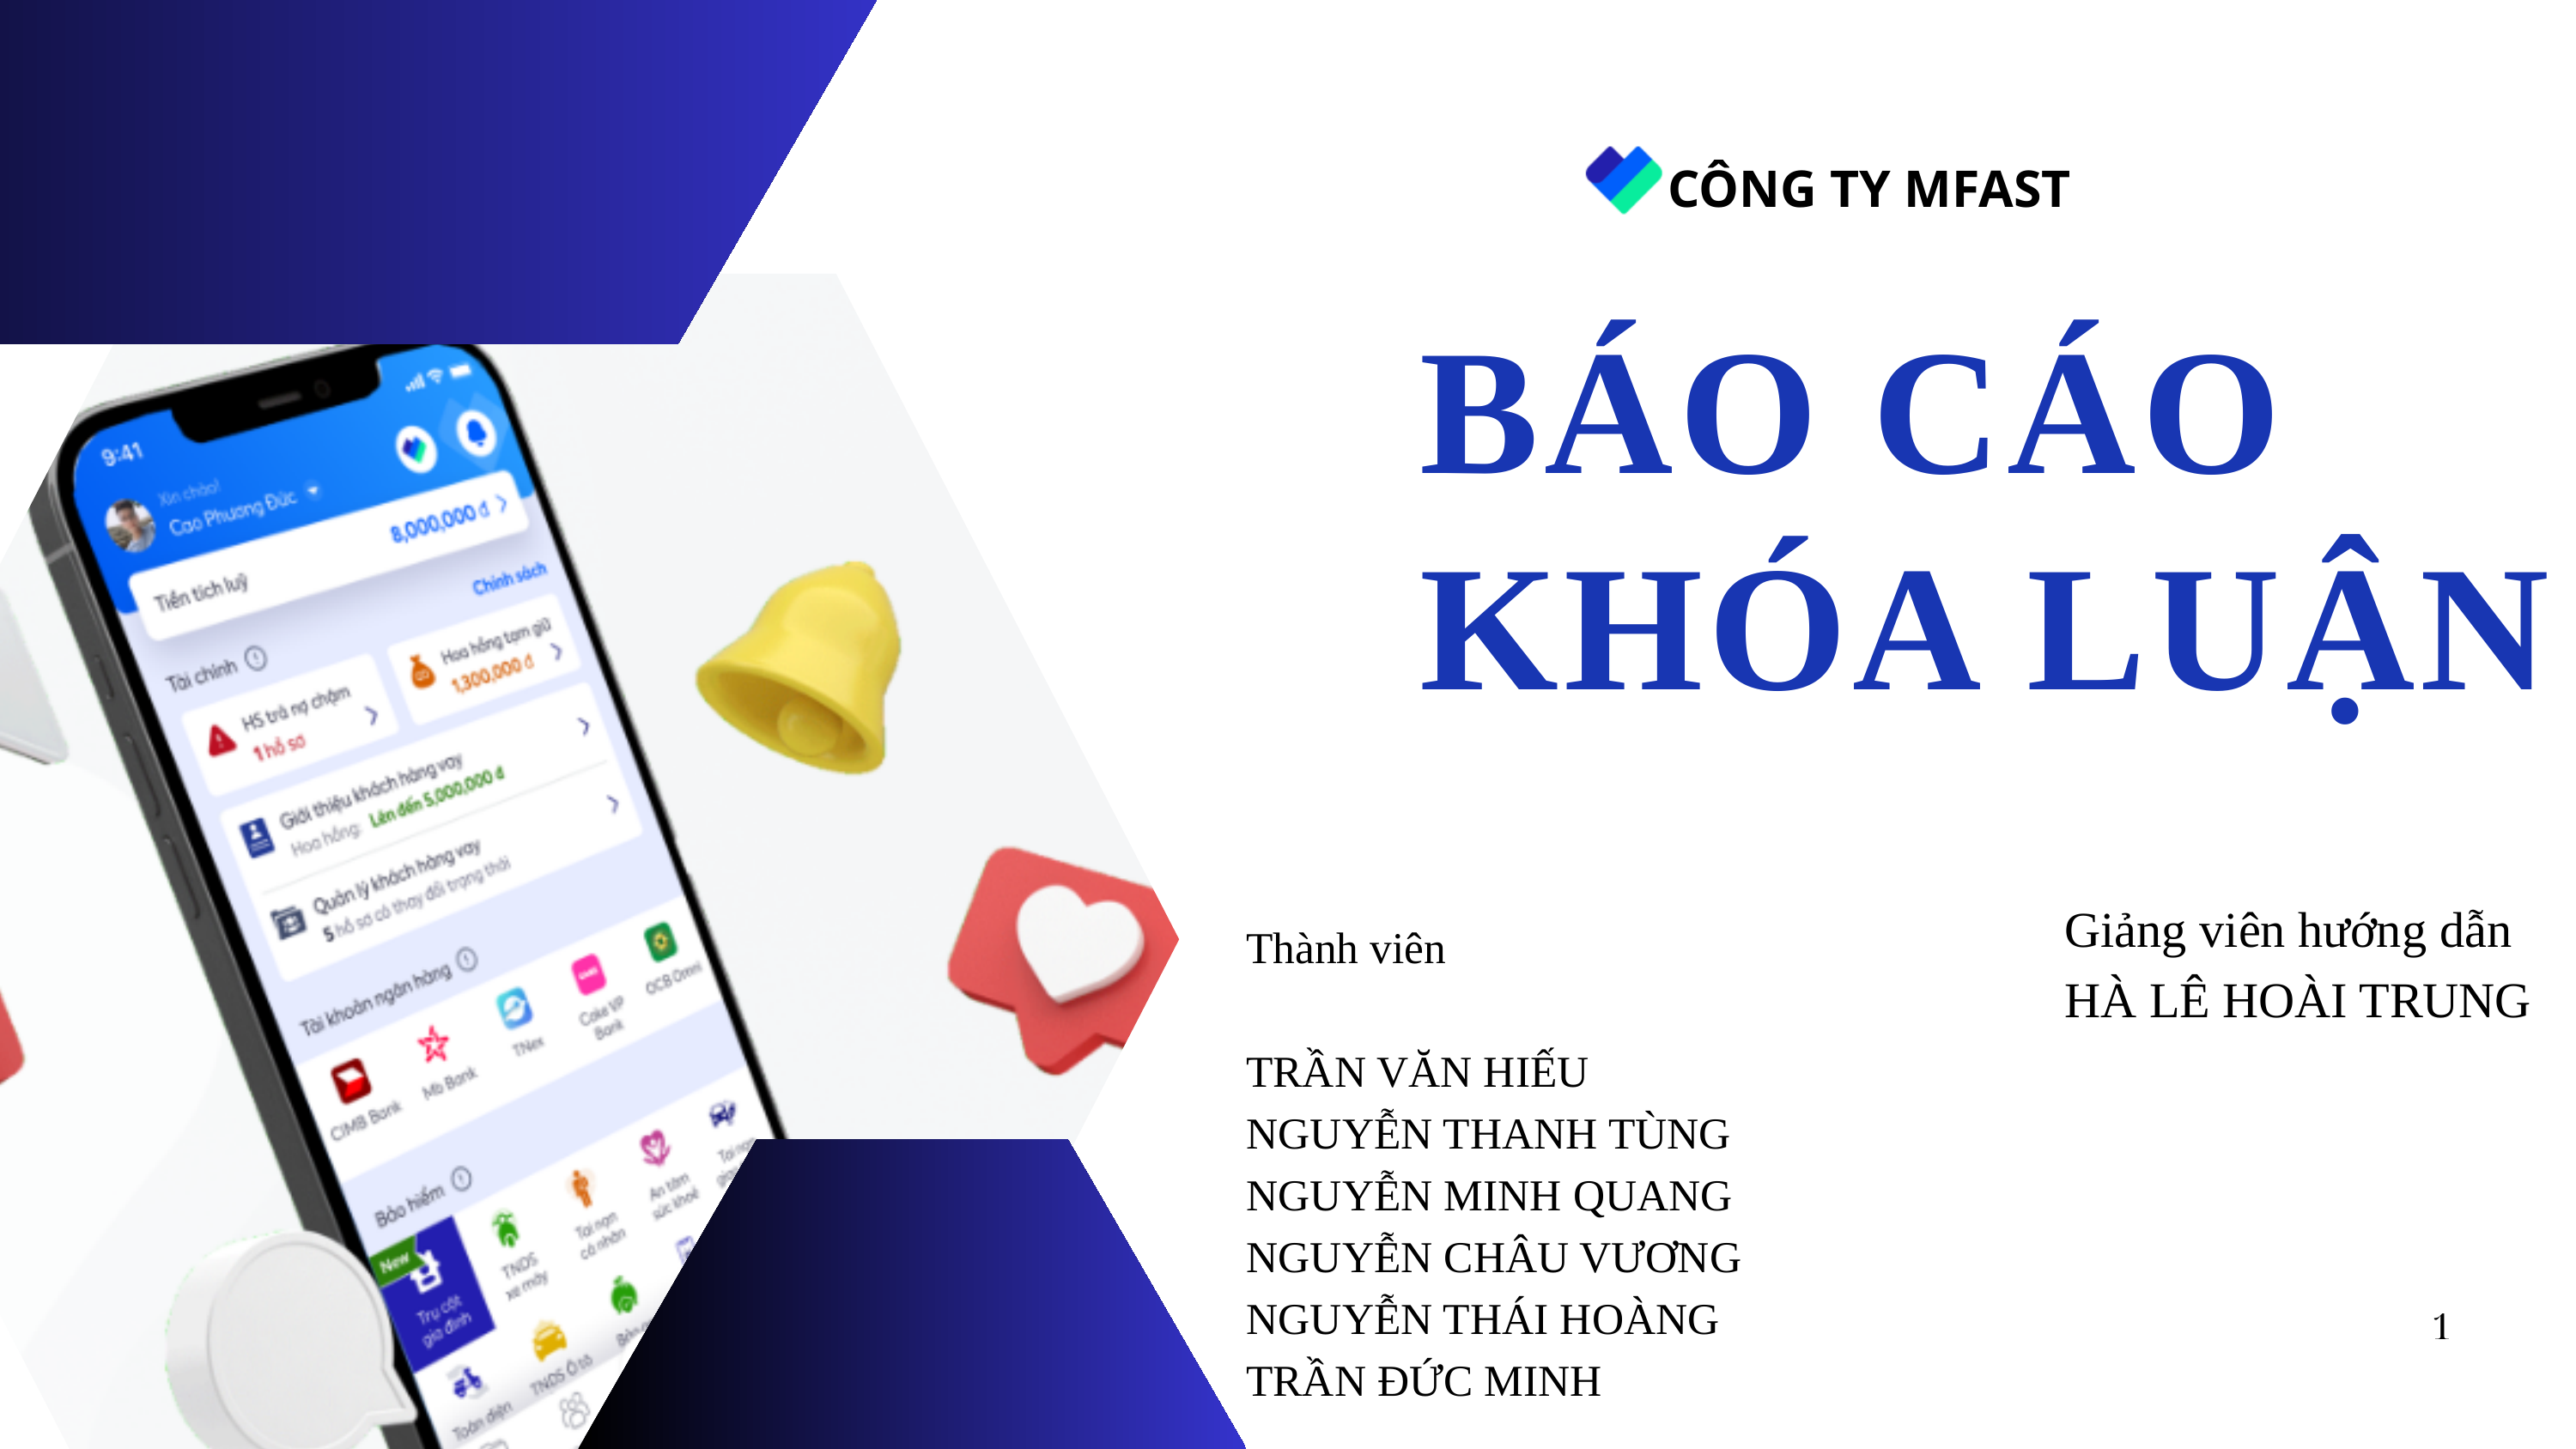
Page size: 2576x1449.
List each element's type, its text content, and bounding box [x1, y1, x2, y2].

text_box CÔNG TY MFAST [1668, 146, 2239, 218]
text_box BÁO CÁO KHÓA LUẬN [1419, 293, 2576, 726]
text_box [0, 0, 932, 345]
text_box Giảng viên hướng dẫn HÀ LÊ HOÀI TRUNG [2064, 887, 2576, 1028]
text_box [1562, 144, 1668, 218]
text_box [0, 273, 1180, 1449]
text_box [578, 1138, 1247, 1449]
text_box 1 [2431, 1296, 2452, 1348]
text_box Thành viên TRẦN VĂN HIẾU NGUYỄN THANH TÙNG NGUYỄN MINH QUANG NGUYỄN CHÂU VƯƠNG NGUYỄN THÁI HOÀNG TRẦN ĐỨC MINH [1246, 910, 2065, 1449]
